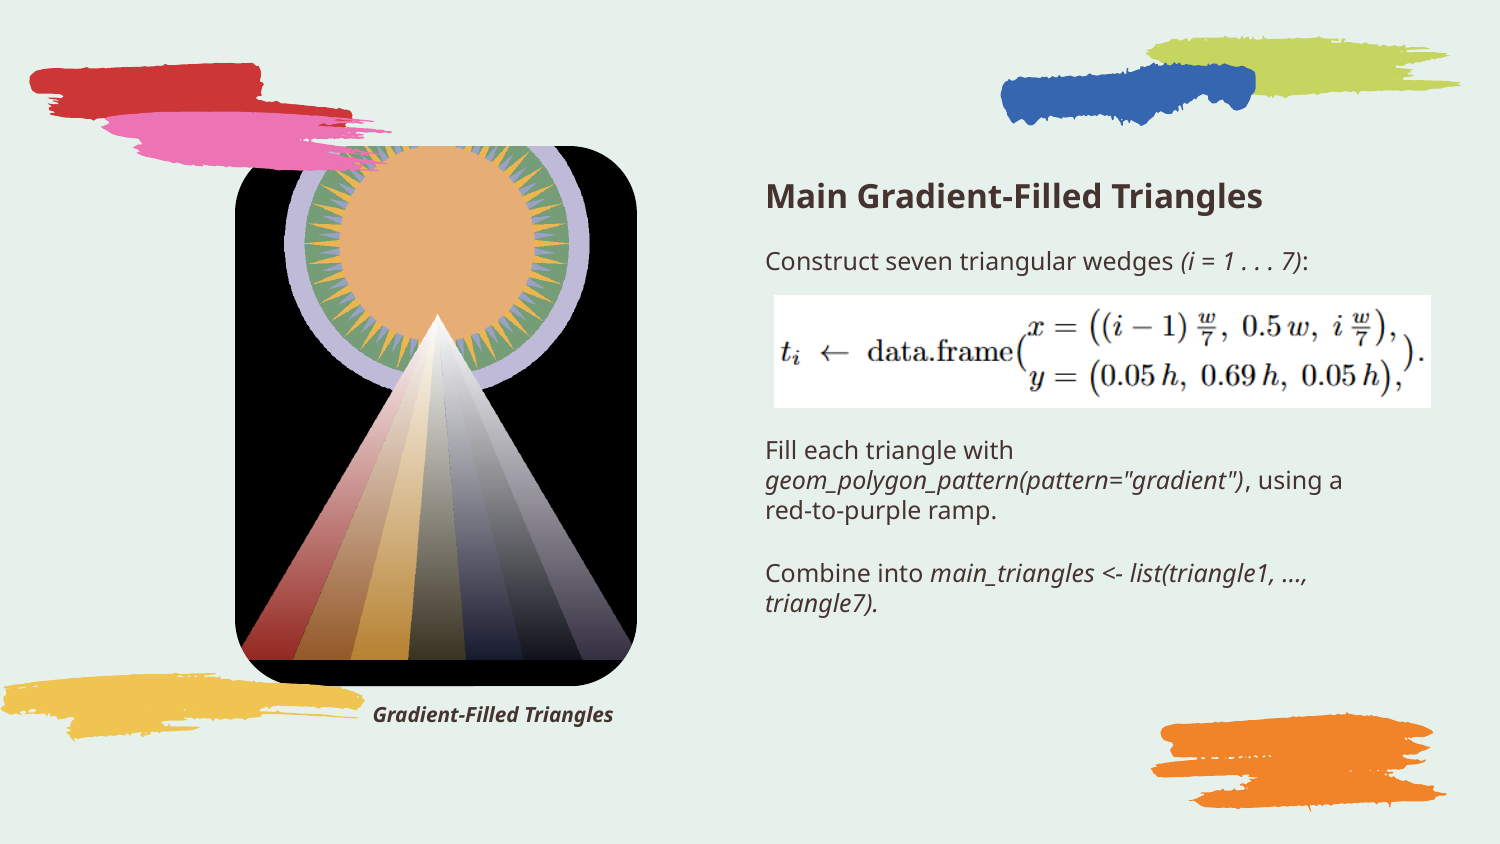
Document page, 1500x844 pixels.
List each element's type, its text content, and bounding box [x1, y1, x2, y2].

text_box [100, 111, 392, 168]
text_box [29, 62, 353, 121]
subtitle Construct seven triangular wedges (i = 1 . . . 7): Fill each triangle with geom_polygon_pattern(pattern="gradient"), using a red-to-purple ramp. Combine into main_triangles <- list(triangle1, ..., triangle7). [750, 230, 1382, 742]
text_box [0, 672, 229, 742]
subtitle Gradient-Filled Triangles [86, 686, 629, 739]
picture [234, 145, 638, 687]
picture [774, 294, 1431, 409]
title Main Gradient-Filled Triangles [750, 128, 1339, 230]
